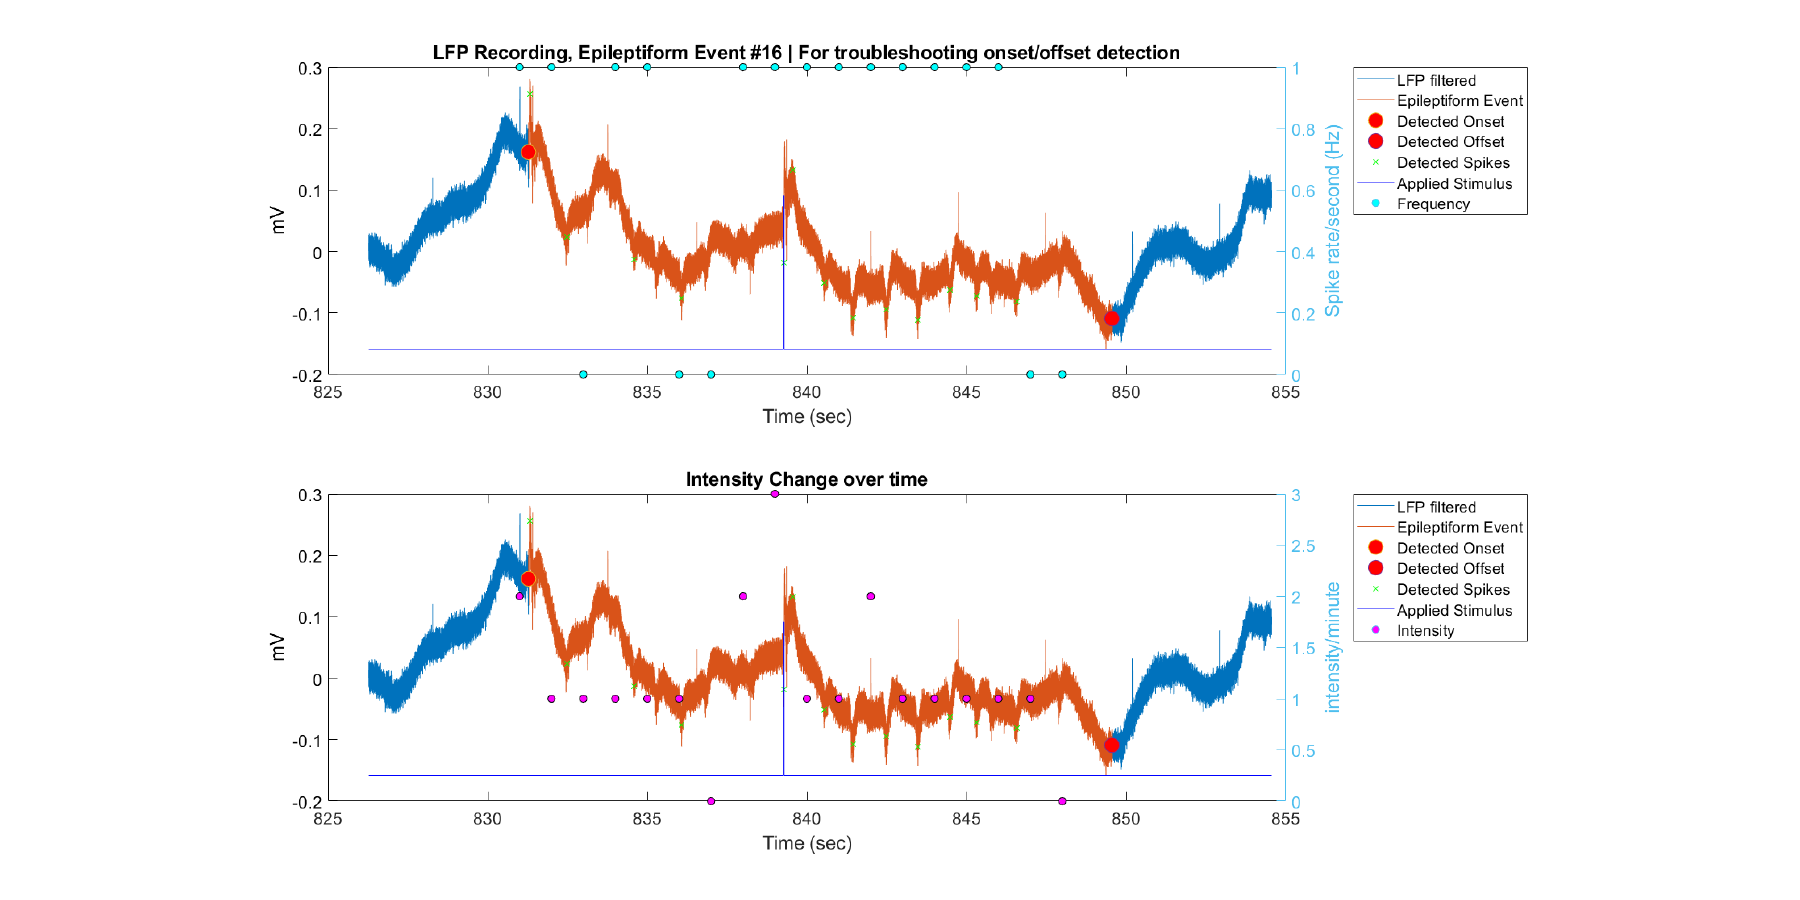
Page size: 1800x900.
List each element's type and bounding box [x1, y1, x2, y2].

picture [126, 0, 1674, 900]
